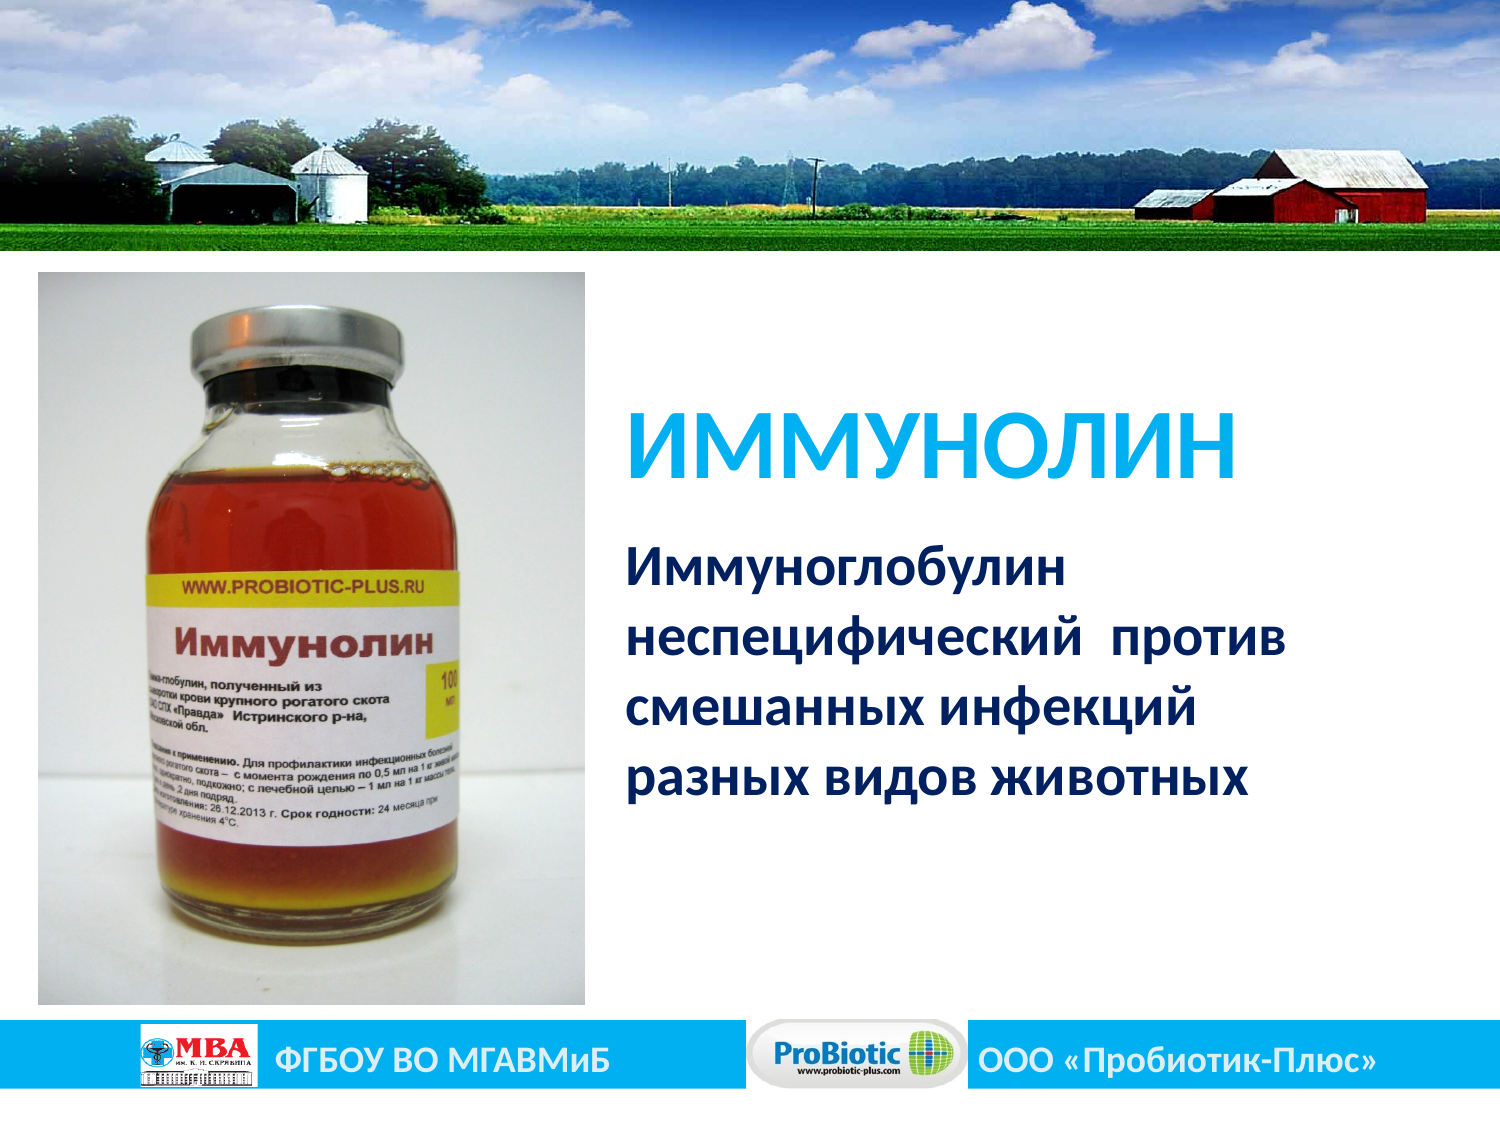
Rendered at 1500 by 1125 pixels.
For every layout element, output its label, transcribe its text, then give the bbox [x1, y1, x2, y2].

picture [0, 0, 1500, 251]
text_box ИММУНОЛИН Иммуноглобулин неспецифический против смешанных инфекций разных видов животных [610, 371, 1361, 815]
picture [38, 271, 585, 1005]
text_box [0, 1019, 1500, 1089]
